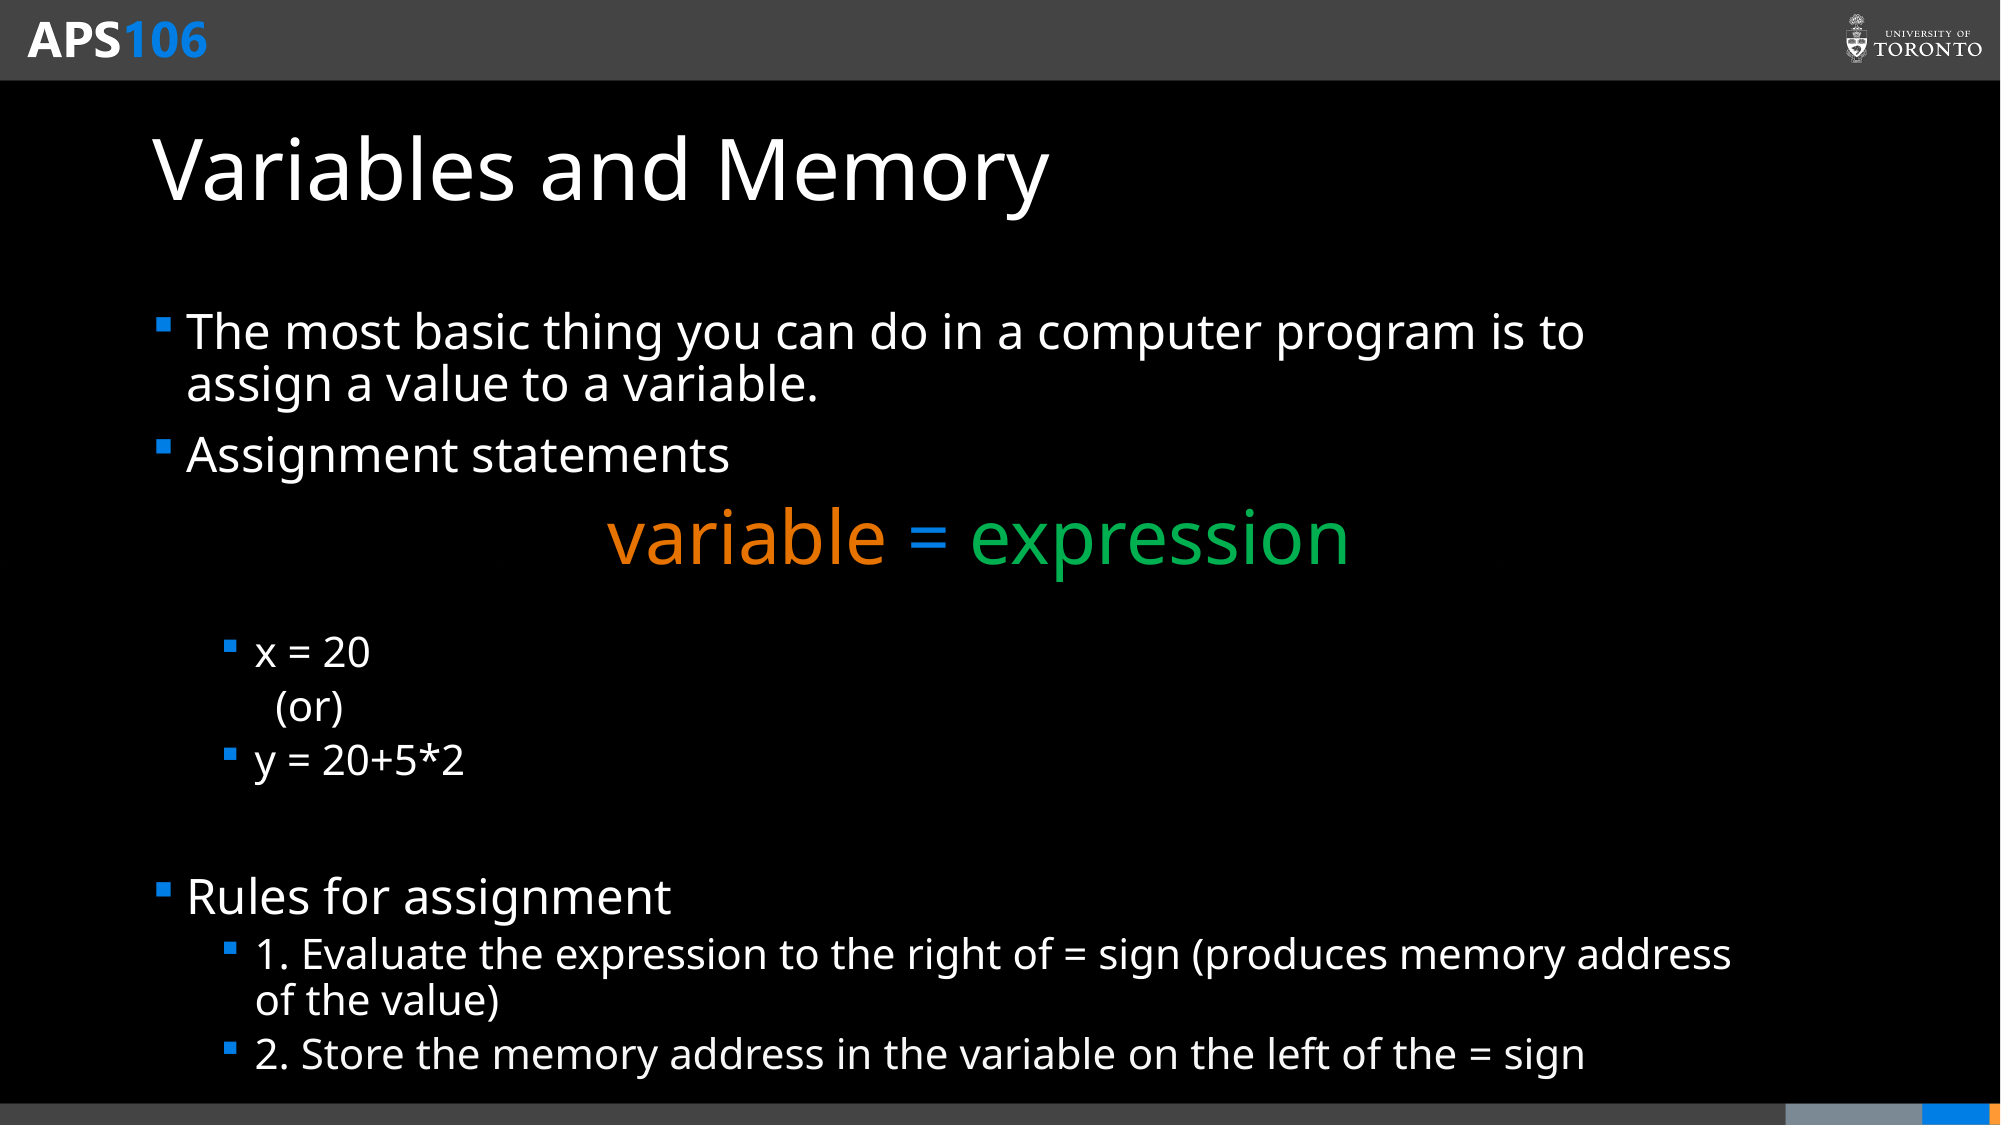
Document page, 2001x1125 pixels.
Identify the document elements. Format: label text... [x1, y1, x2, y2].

text_box variable = expression [593, 482, 1528, 587]
picture [0, 0, 2001, 1125]
title Variables and Memory [137, 119, 1863, 227]
list The most basic thing you can do in a computer program is to assign a value to a variable. Assignment statements x = 20 (or) y = 20+5*2 Rules for assignment 1. Evaluate the expression to the right of = sign (produces memory address of the value) 2. Store the memory address in the variable on the left of the = sign [137, 299, 1753, 1093]
